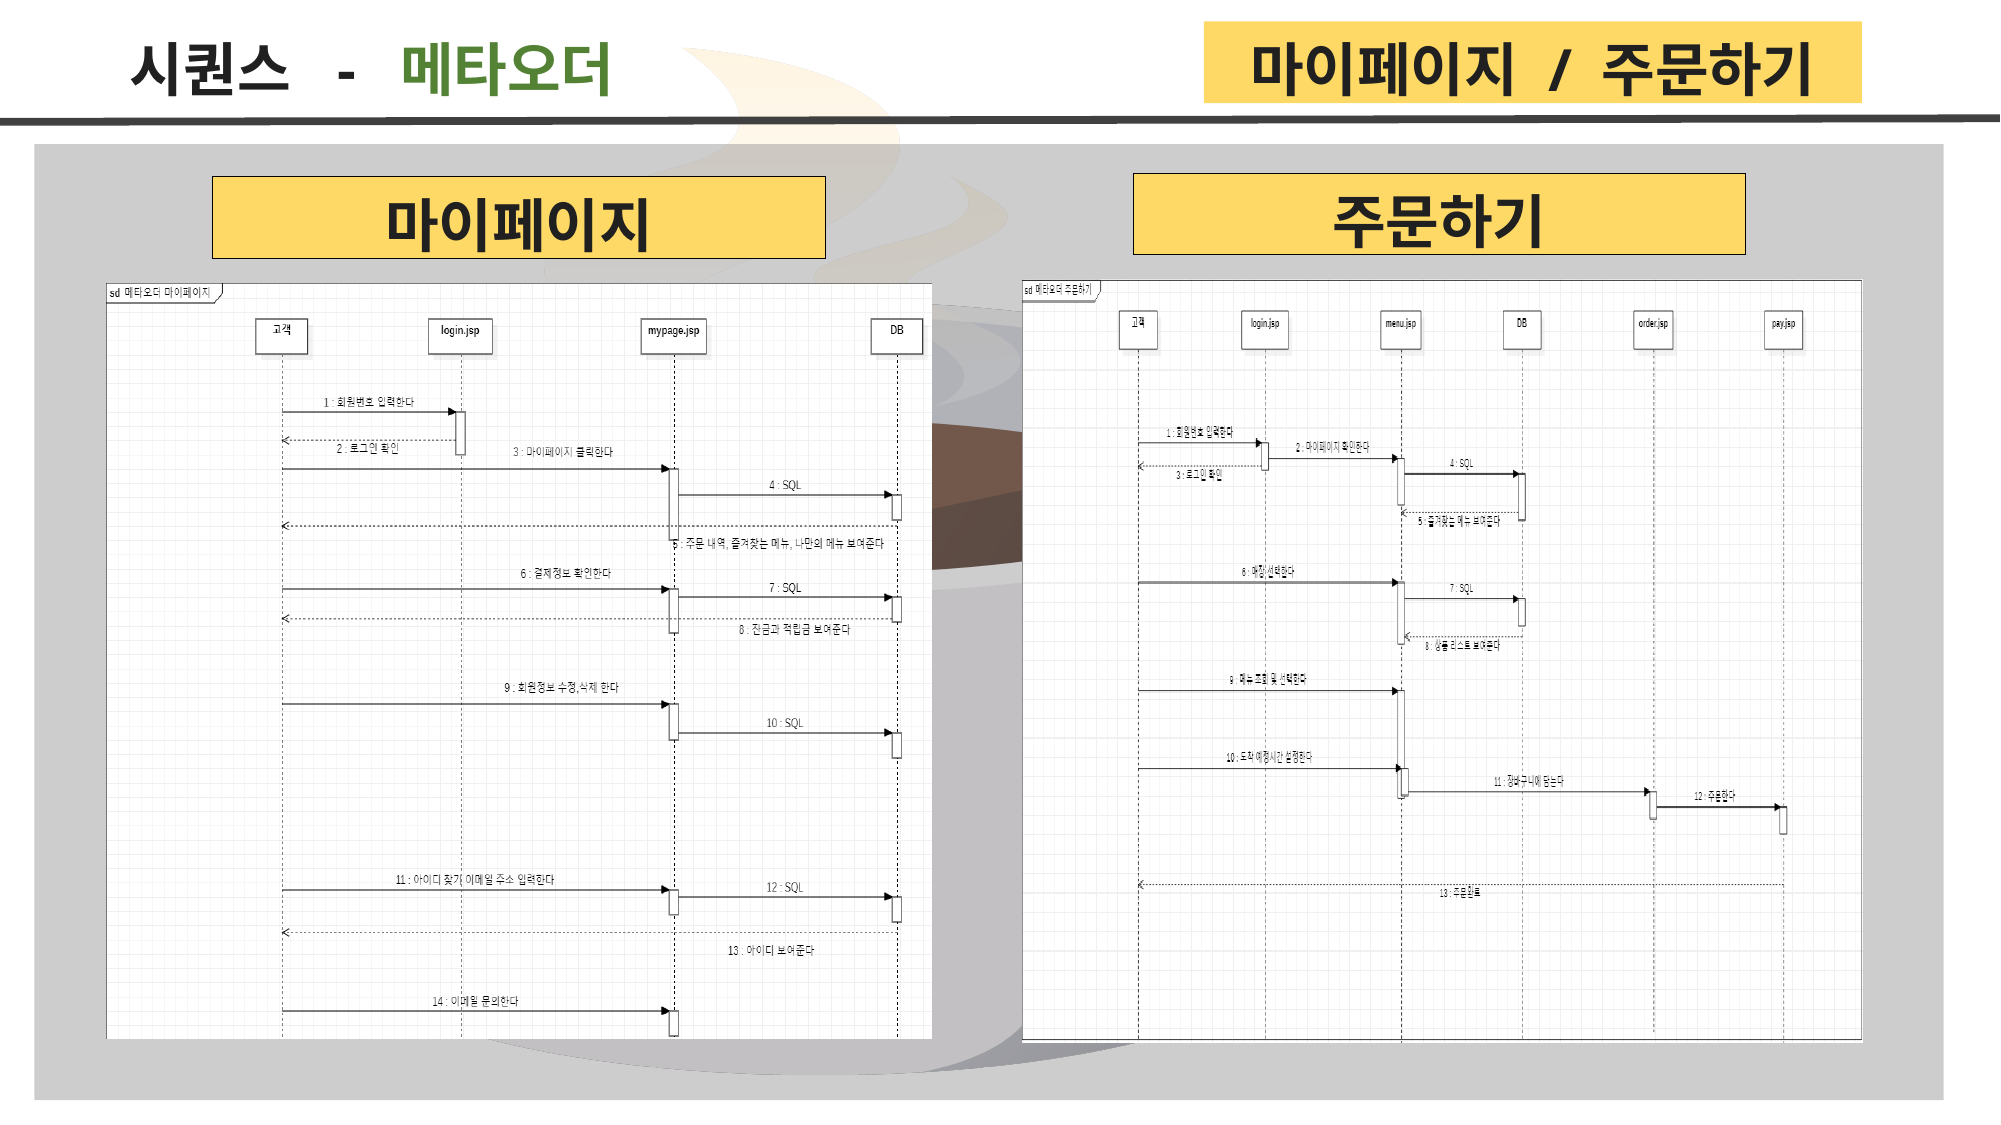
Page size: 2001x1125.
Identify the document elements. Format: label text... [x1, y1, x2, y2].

text_box [33, 143, 1945, 1101]
text_box 주문하기 [1133, 173, 1746, 255]
text_box 시퀀스 - 메타오더 [66, 21, 679, 103]
picture [0, 0, 2001, 1125]
text_box 마이페이지 / 주문하기 [1203, 21, 1862, 104]
text_box 마이페이지 [212, 176, 826, 259]
